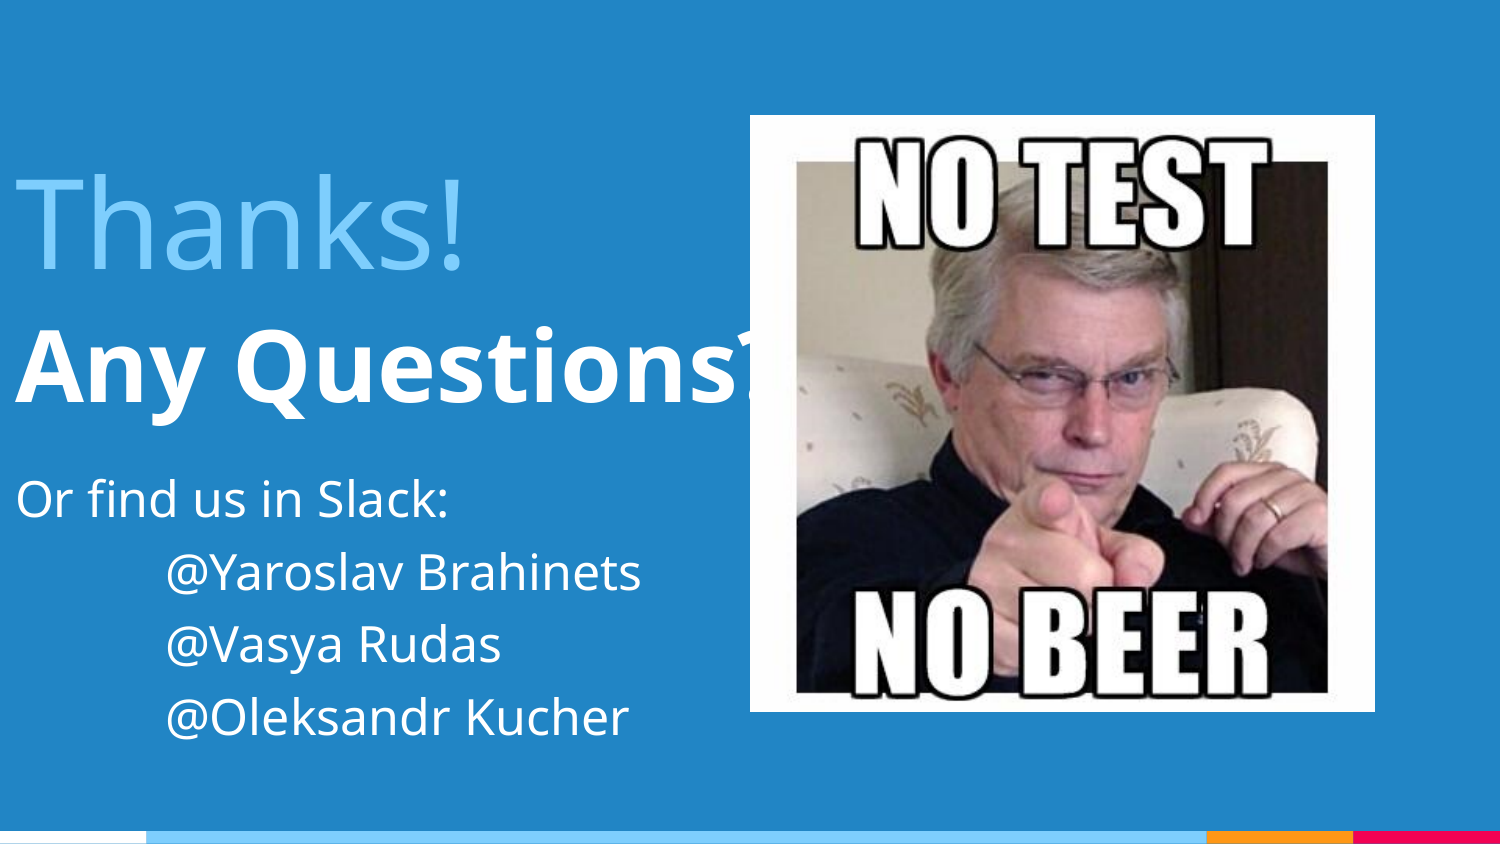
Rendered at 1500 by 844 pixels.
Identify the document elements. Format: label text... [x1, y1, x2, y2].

list Or find us in Slack: @Yaroslav Brahinets @Vasya Rudas @Oleksandr Kucher [0, 452, 913, 780]
title Thanks! [0, 118, 745, 287]
picture [749, 114, 1376, 713]
subtitle Any Questions? [0, 287, 744, 417]
